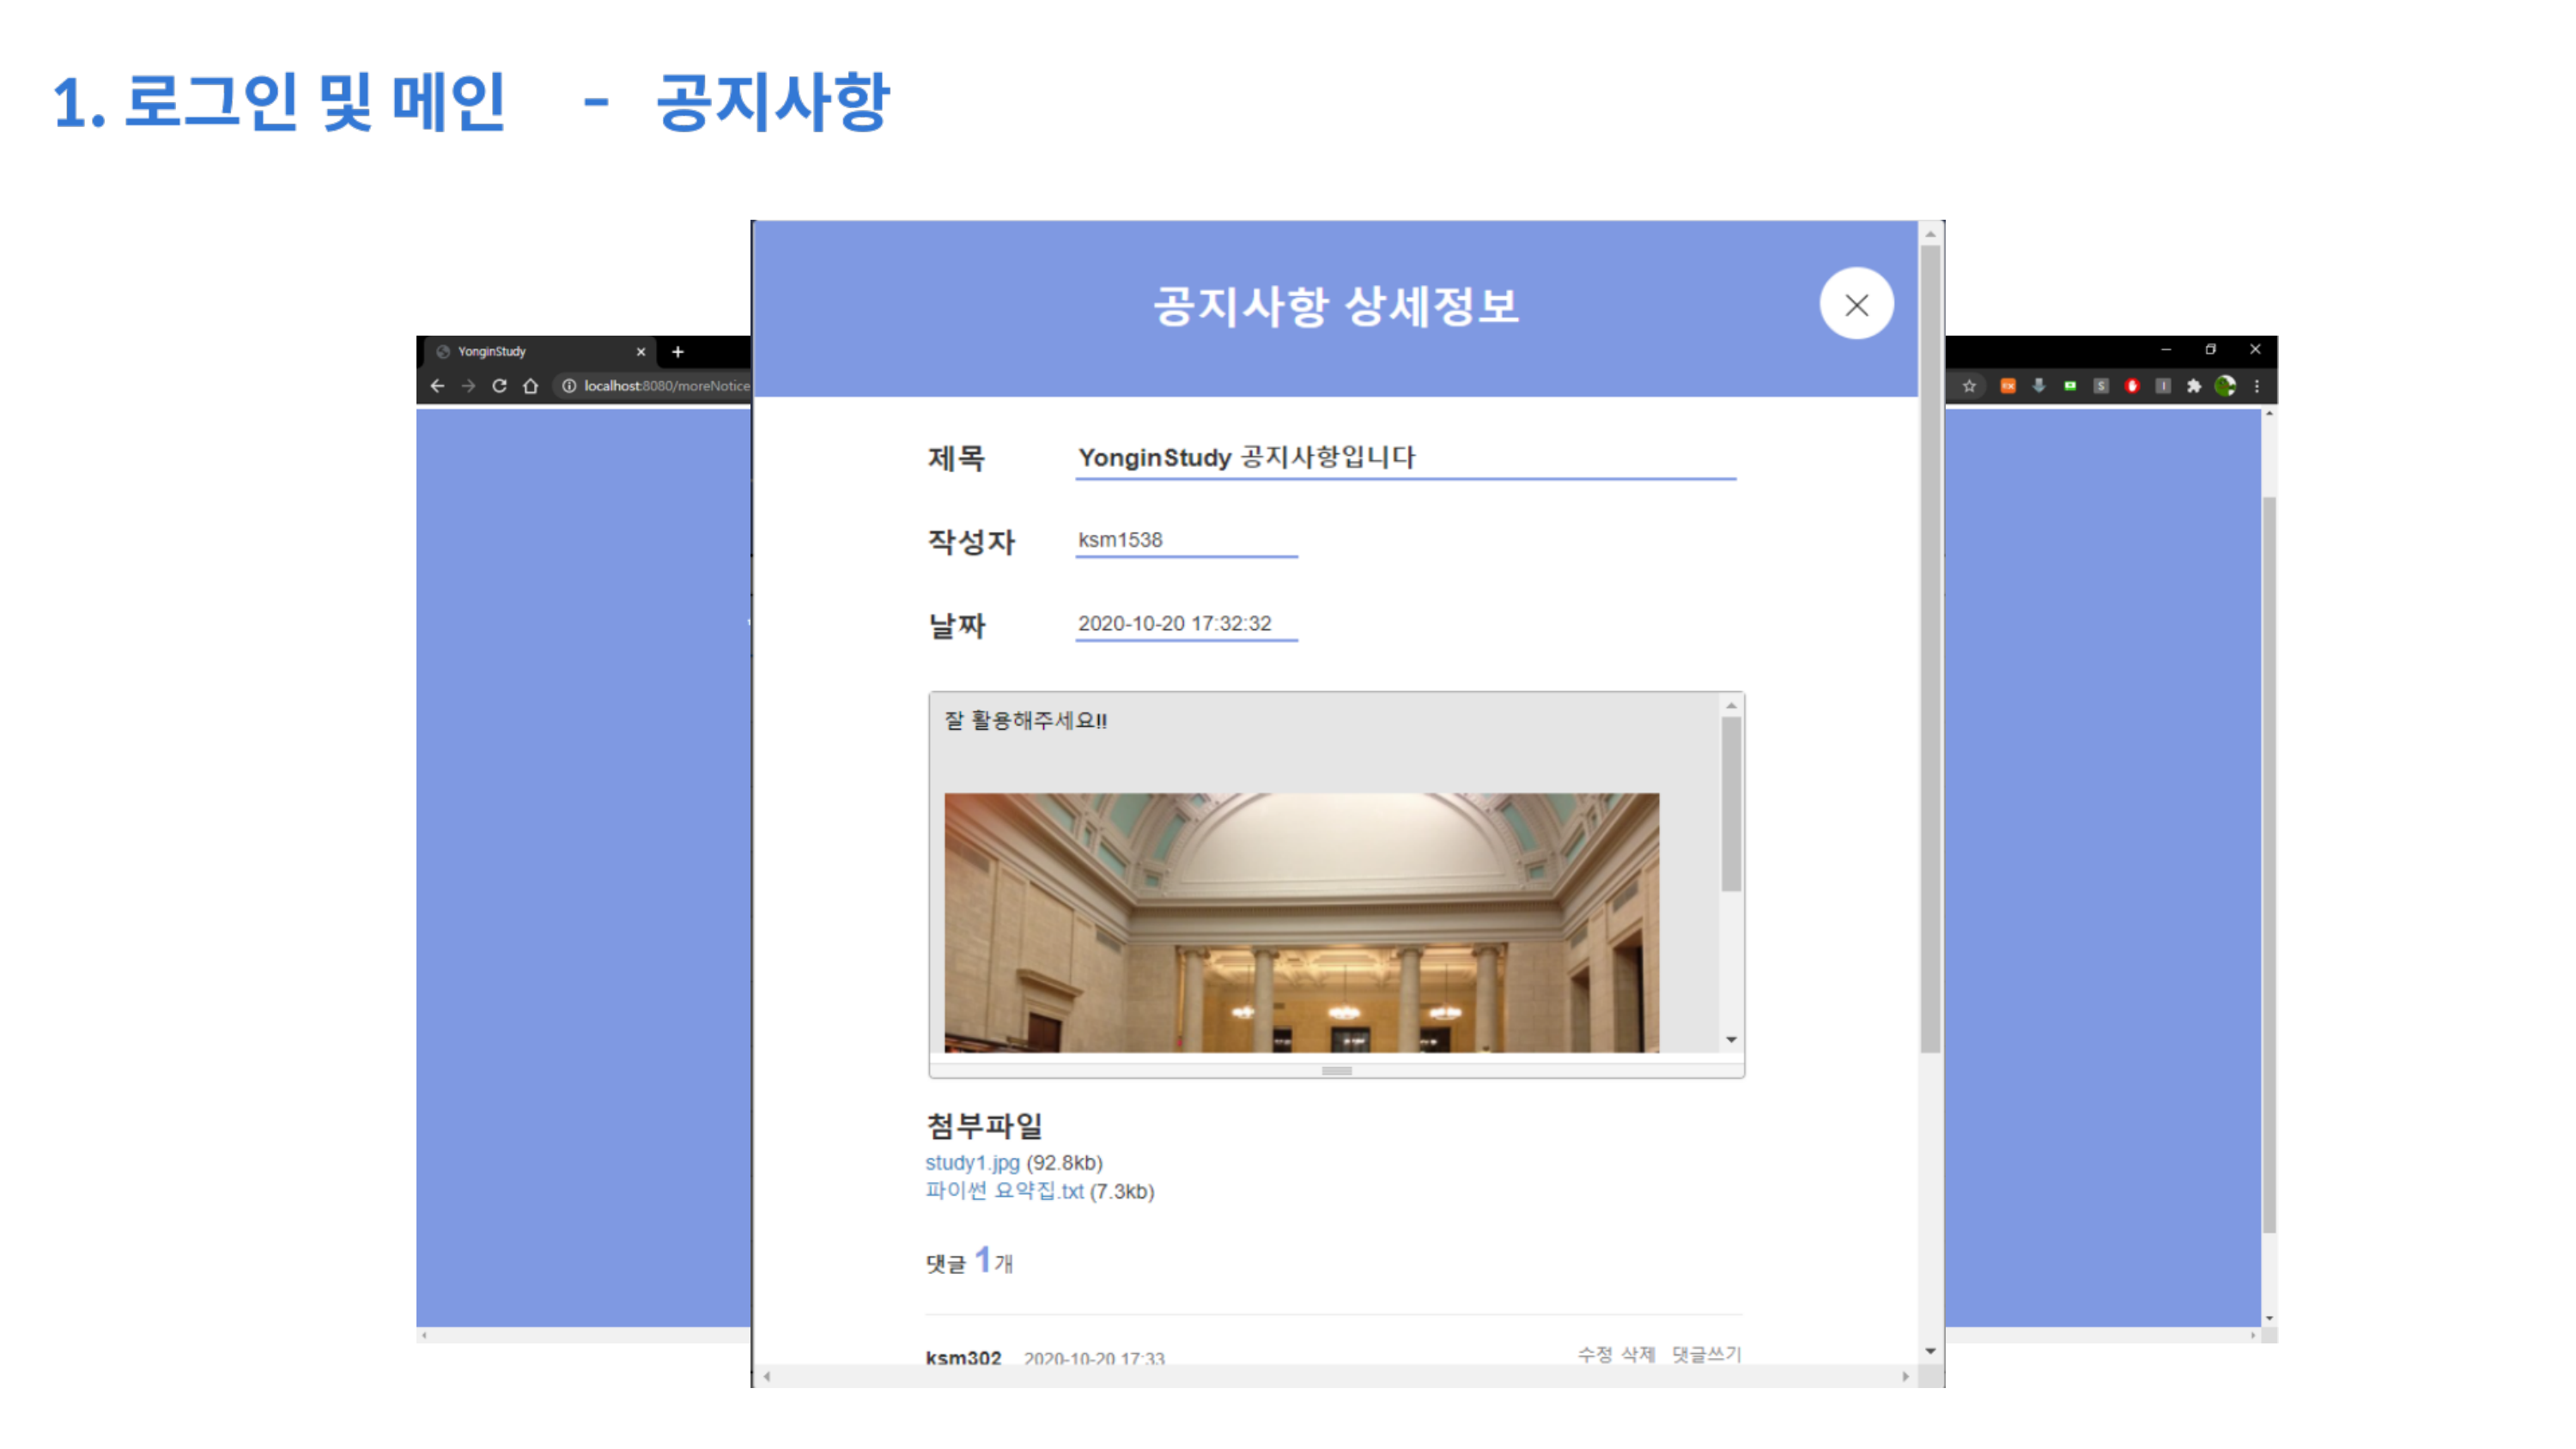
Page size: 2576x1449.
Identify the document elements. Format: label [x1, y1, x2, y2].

text_box [416, 335, 745, 1344]
text_box [1949, 335, 2280, 1344]
picture [40, 45, 921, 161]
text_box [750, 219, 1946, 1388]
